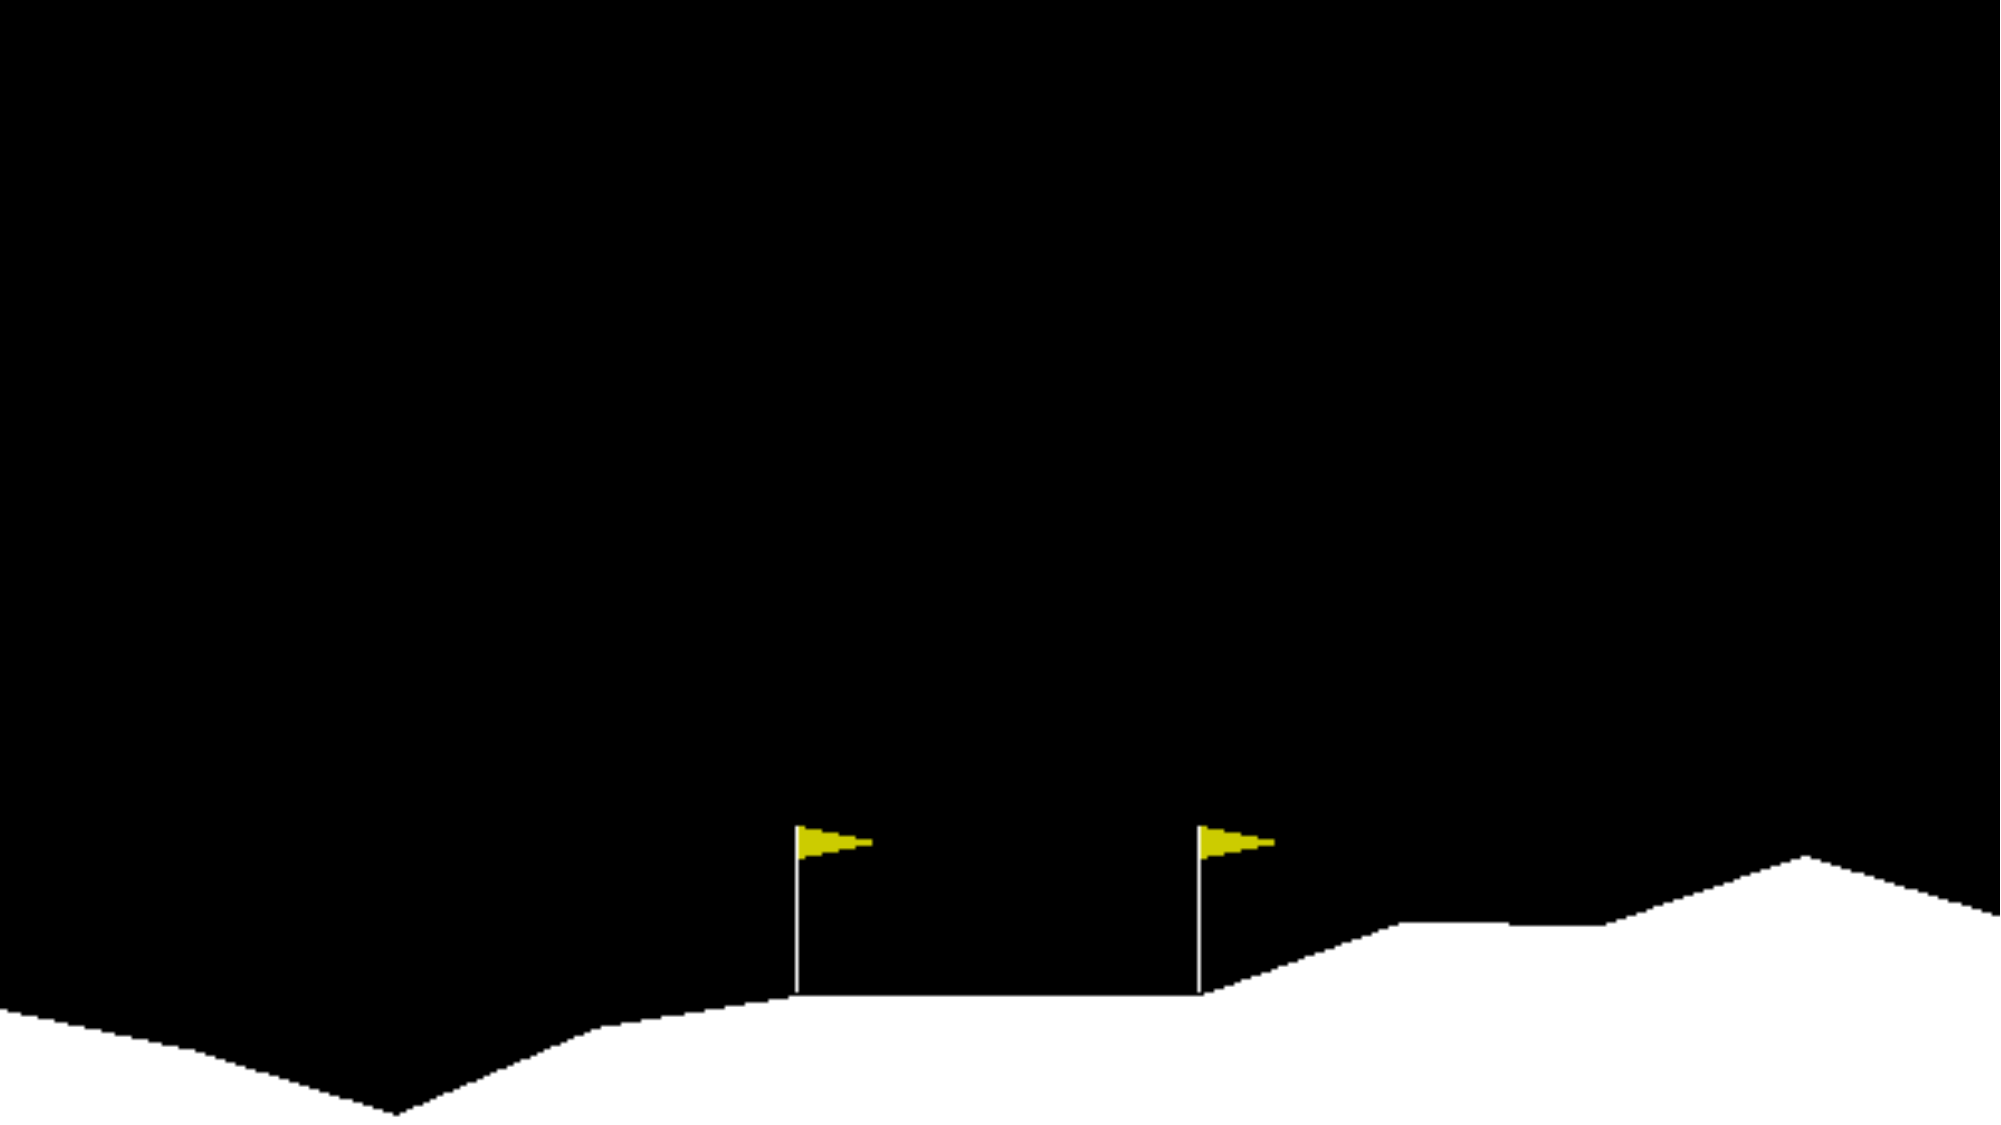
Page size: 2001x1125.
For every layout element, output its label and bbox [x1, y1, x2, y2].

text_box [0, 0, 2000, 1125]
